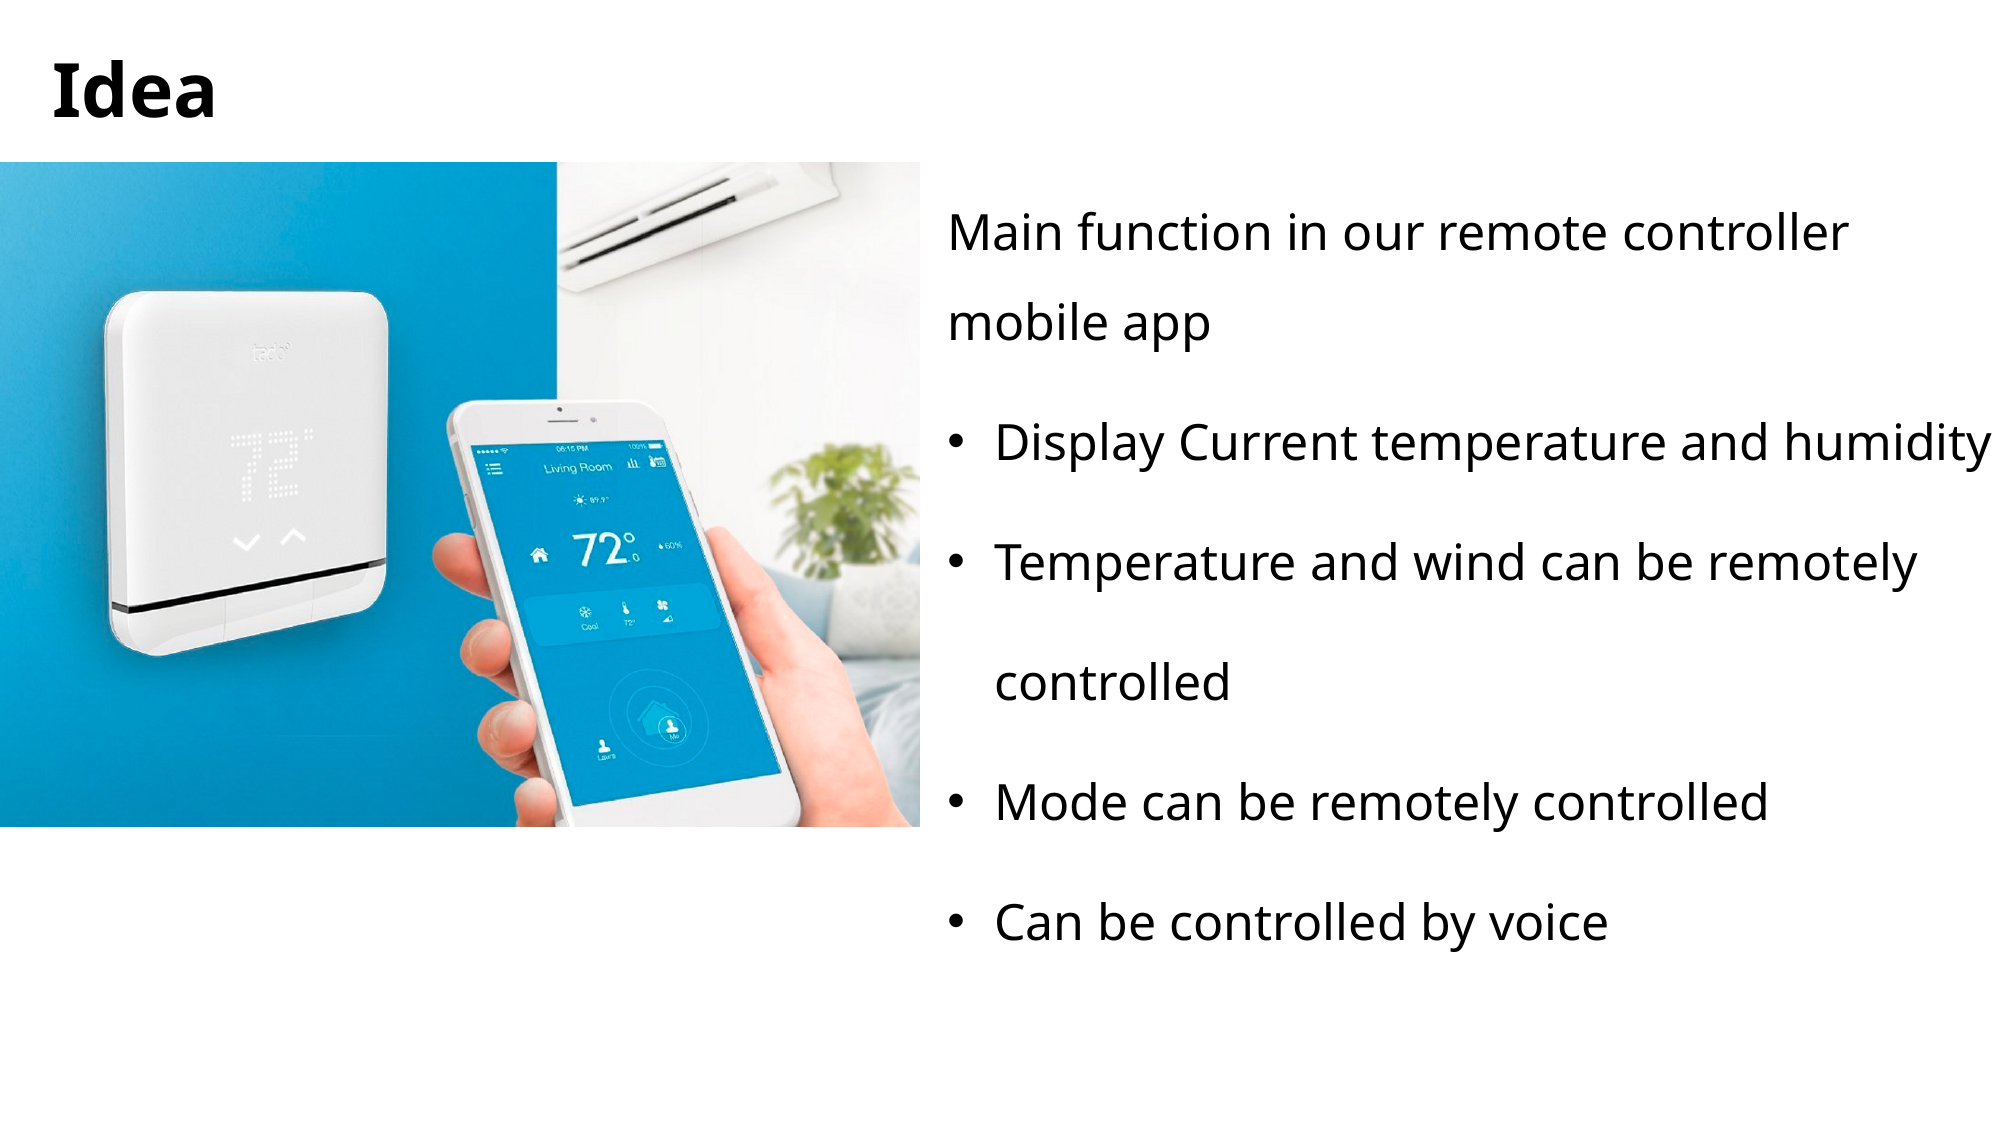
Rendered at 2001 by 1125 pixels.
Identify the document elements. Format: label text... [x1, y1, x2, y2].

picture [0, 162, 389, 657]
title Idea [37, 0, 691, 162]
picture [432, 162, 920, 827]
text_box Main function in our remote controller mobile app Display Current temperature and humidity Temperature and wind can be remotely controlled Mode can be remotely controlled Can be controlled by voice [932, 162, 2000, 1125]
